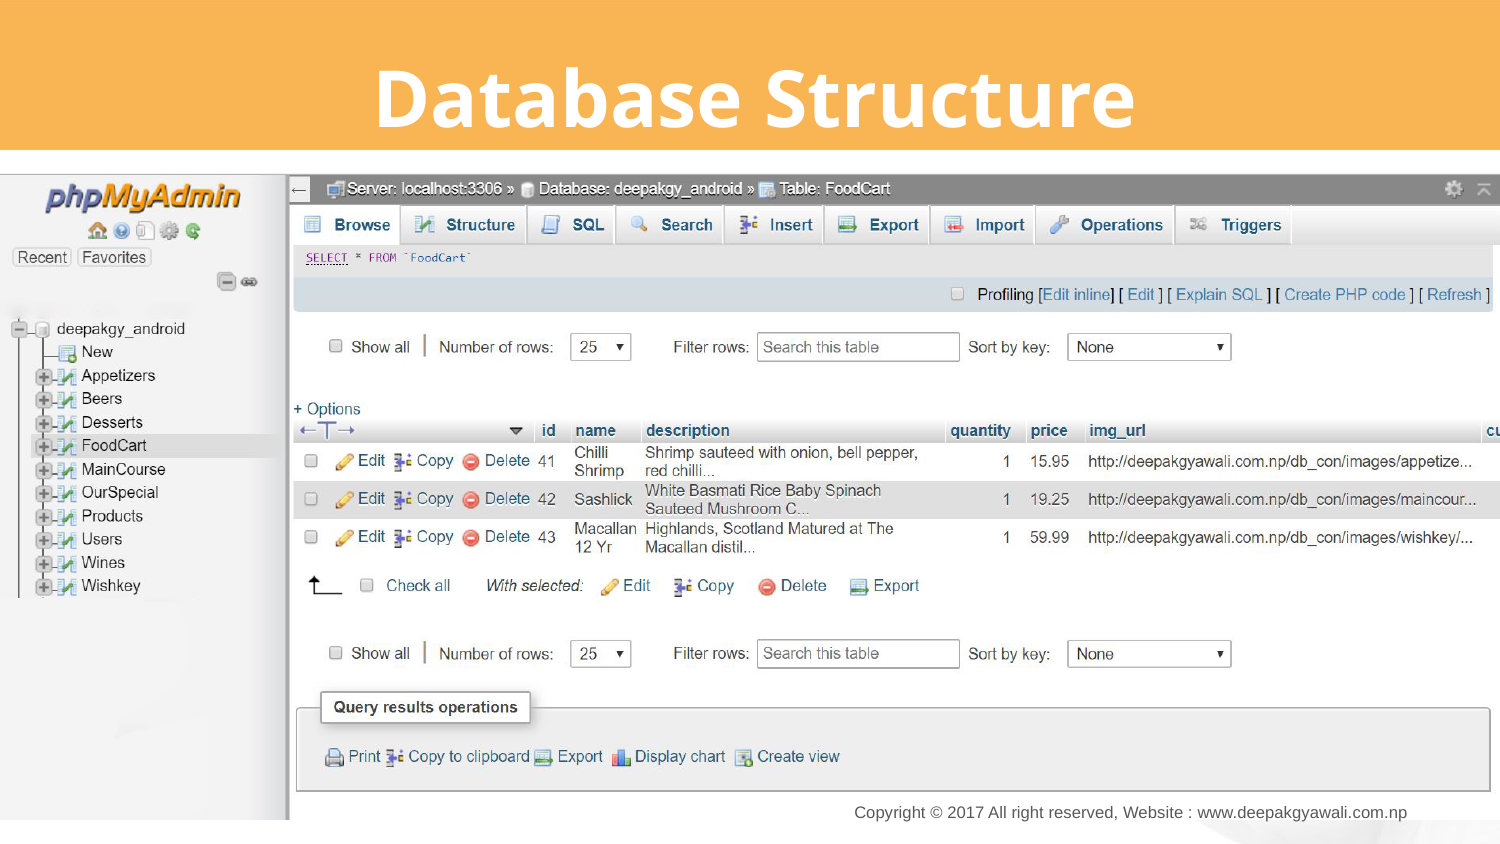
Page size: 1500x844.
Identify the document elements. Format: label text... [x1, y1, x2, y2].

title Database Structure [336, 20, 1218, 172]
picture [0, 0, 1500, 844]
